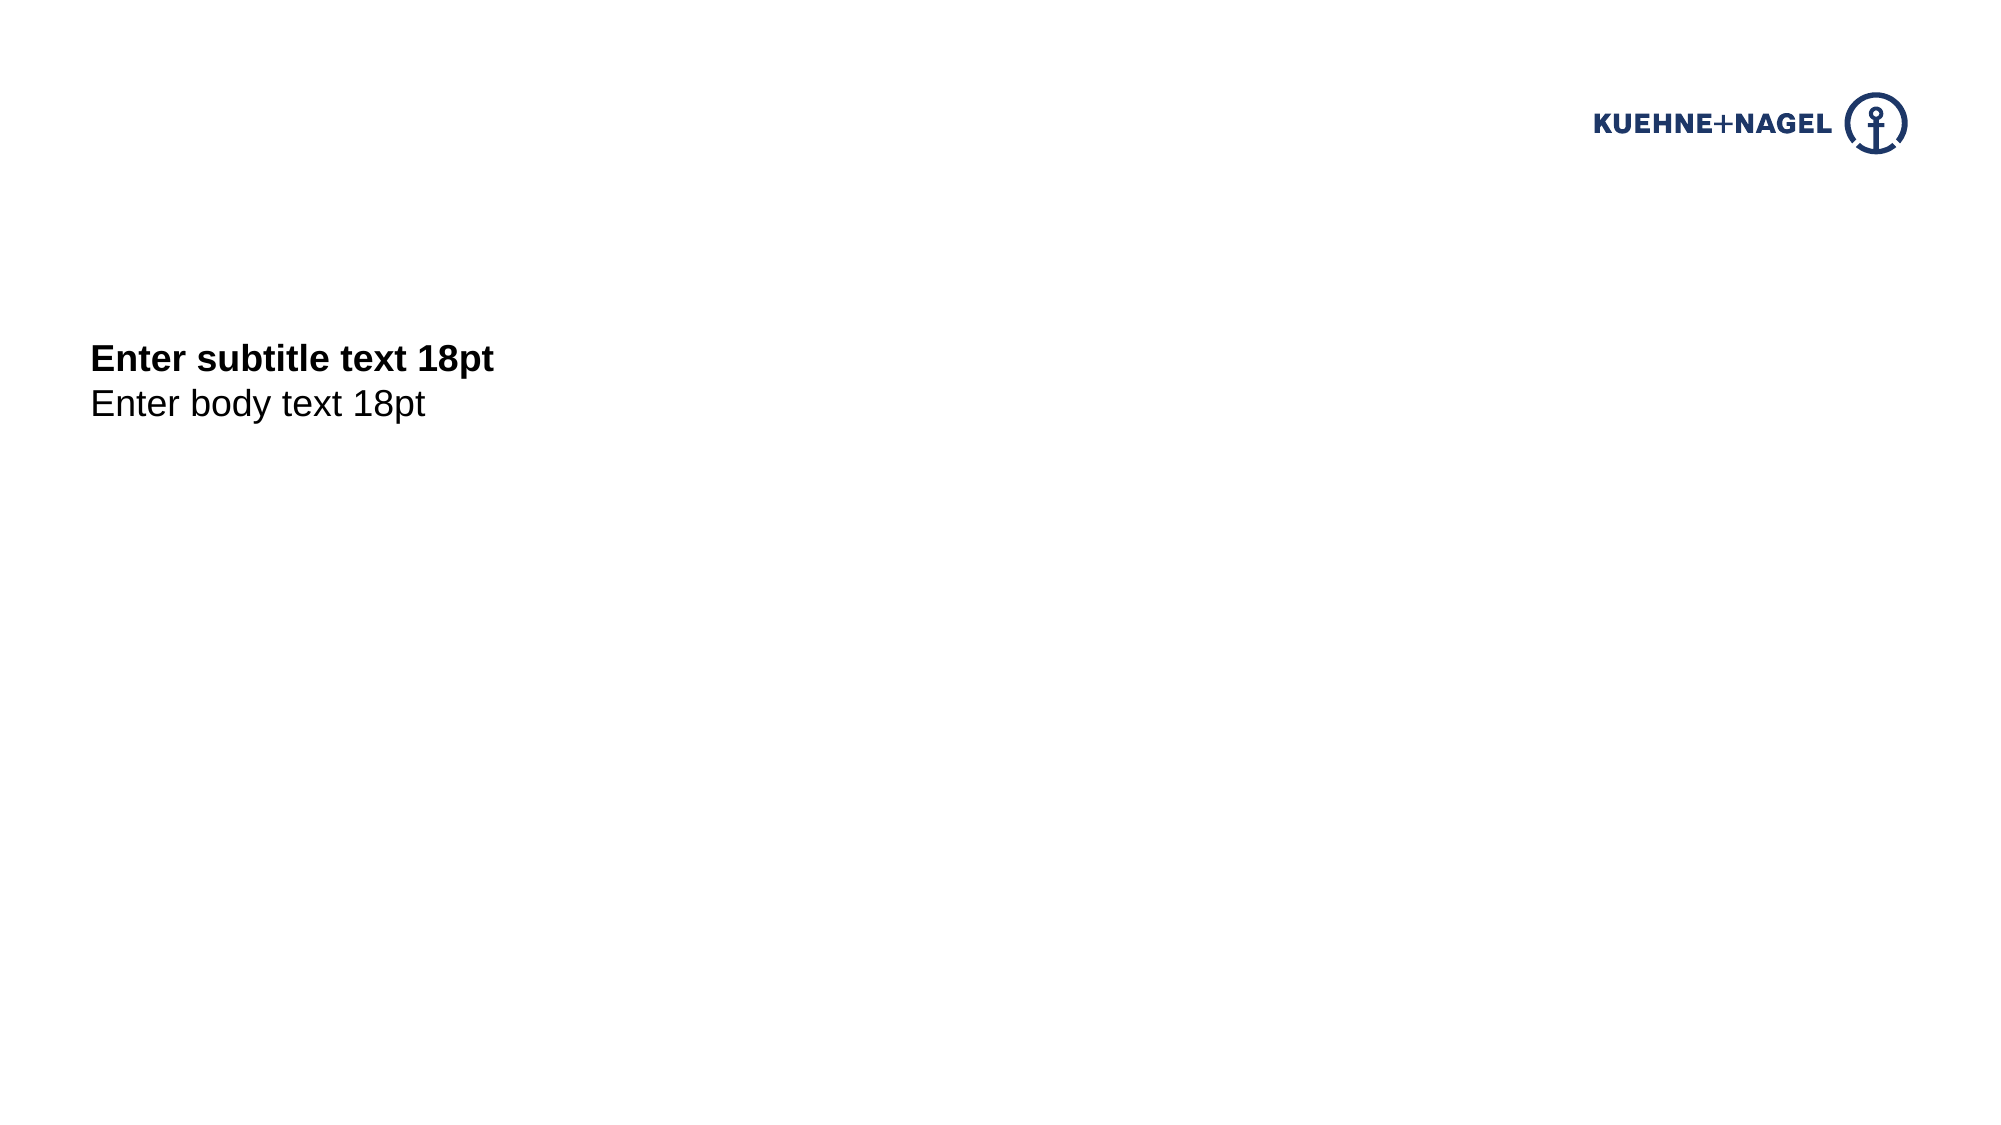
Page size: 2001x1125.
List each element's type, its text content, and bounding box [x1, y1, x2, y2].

list Enter subtitle text 18pt Enter body text 18pt [90, 326, 1455, 1036]
